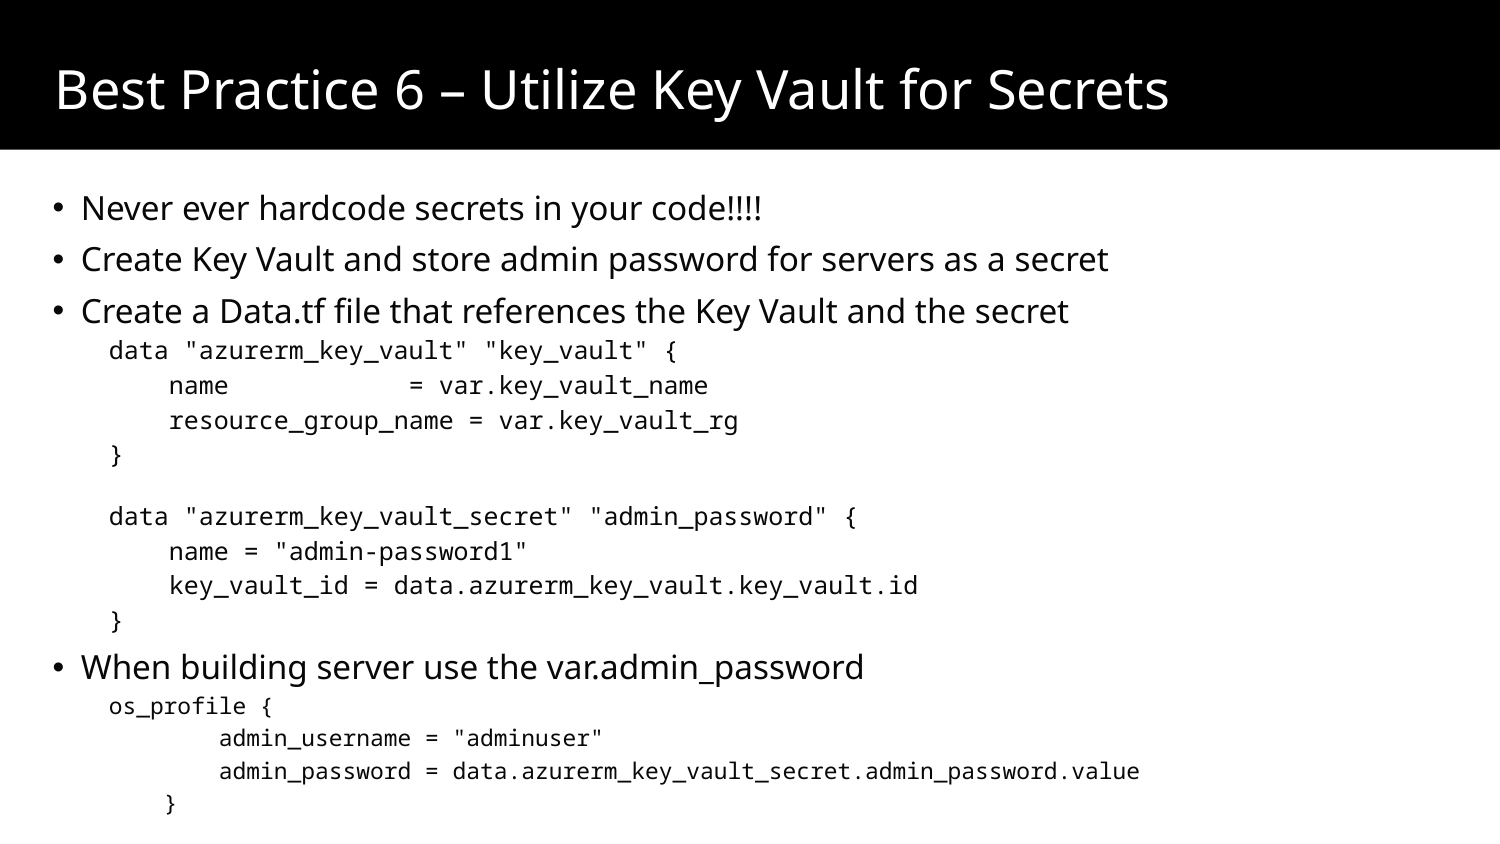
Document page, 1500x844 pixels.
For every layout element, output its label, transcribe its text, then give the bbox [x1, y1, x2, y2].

title Best Practice 6 – Utilize Key Vault for Secrets [39, 36, 1470, 148]
list Never ever hardcode secrets in your code!!!! Create Key Vault and store admin password for servers as a secret Create a Data.tf file that references the Key Vault and the secret data "azurerm_key_vault" "key_vault" { name = var.key_vault_name resource_group_name = var.key_vault_rg } data "azurerm_key_vault_secret" "admin_password" { name = "admin-password1" key_vault_id = data.azurerm_key_vault.key_vault.id } When building server use the var.admin_password os_profile { admin_username = "adminuser" admin_password = data.azurerm_key_vault_secret.admin_password.value } [37, 183, 1468, 844]
